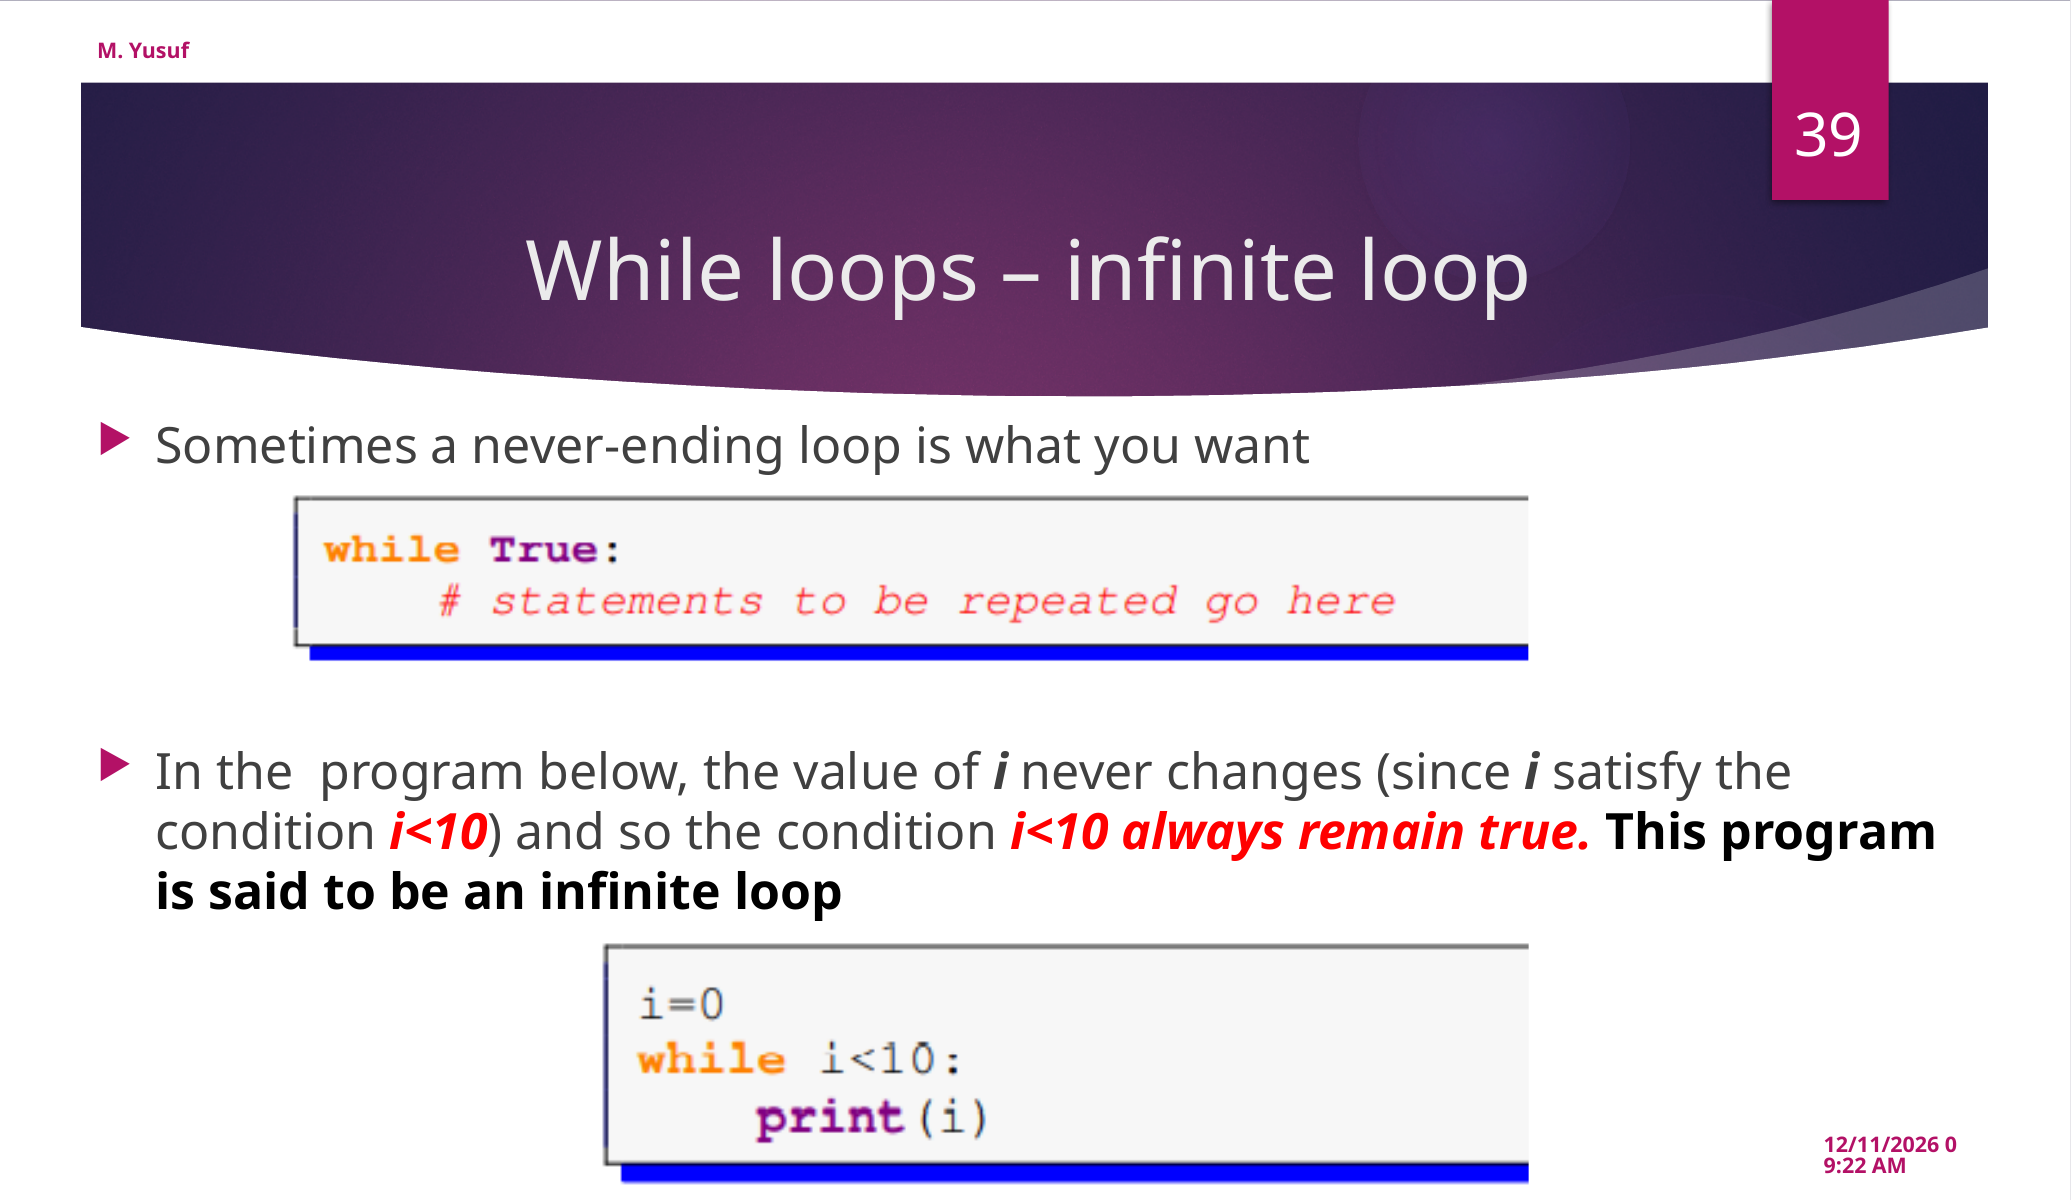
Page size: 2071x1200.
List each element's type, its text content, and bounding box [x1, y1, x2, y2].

footer M. Yusuf [82, 23, 738, 77]
picture [271, 490, 1529, 663]
slide_number 39 [1757, 51, 1900, 187]
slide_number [1808, 1118, 1977, 1172]
list Sometimes a never-ending loop is what you want In the program below, the value of i never changes (since i satisfy the condition i<10) and so the condition i<10 always remain true. This program is said to be an infinite loop [82, 406, 1977, 1176]
title While loops – infinite loop [0, 205, 2065, 329]
picture [578, 928, 1529, 1193]
